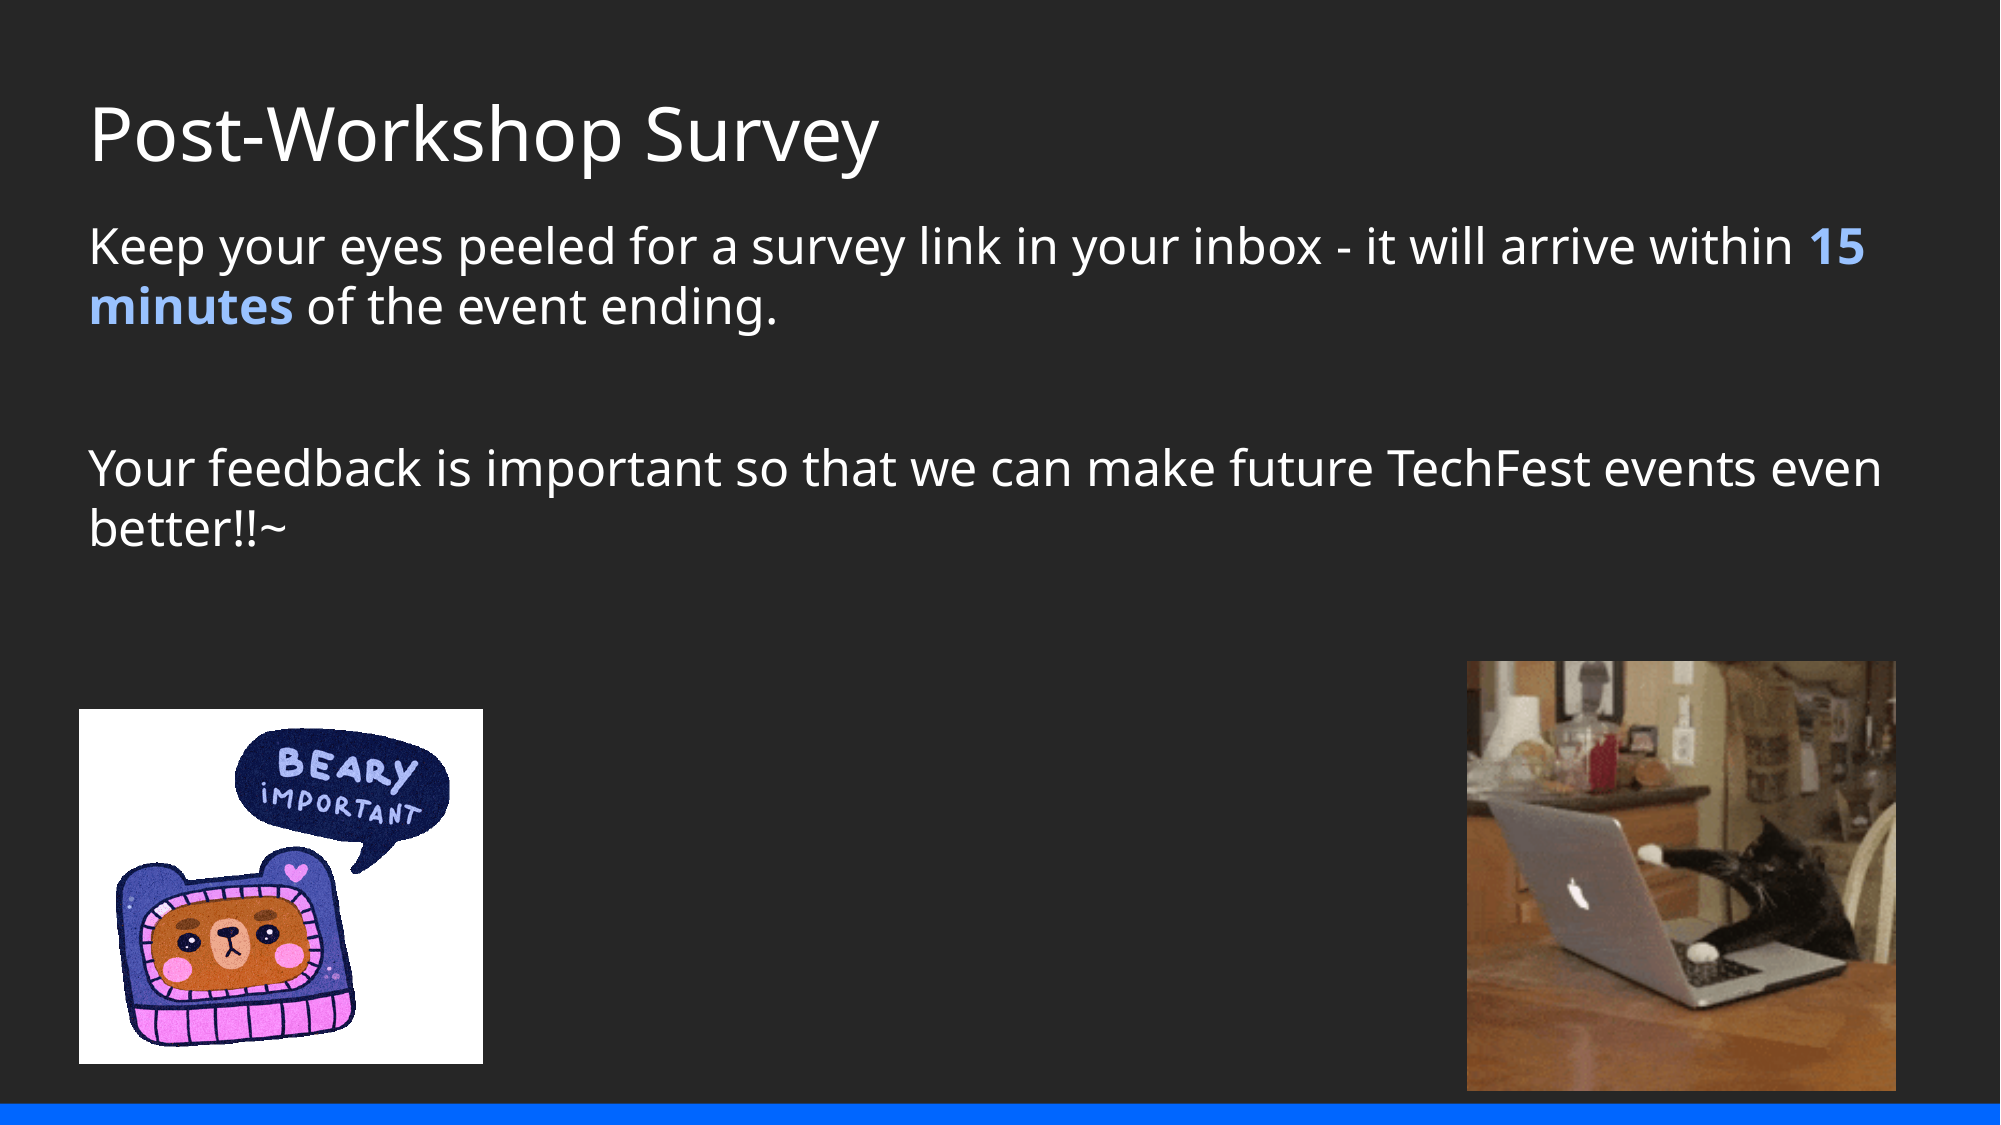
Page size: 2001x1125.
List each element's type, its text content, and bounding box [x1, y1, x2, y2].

title Post-Workshop Survey [68, 66, 1932, 192]
picture [79, 709, 483, 1065]
list Keep your eyes peeled for a survey link in your inbox - it will arrive within 15 minutes of the event ending. Your feedback is important so that we can make future TechFest events even better!!~ [68, 194, 1932, 488]
picture [1466, 661, 1896, 1091]
